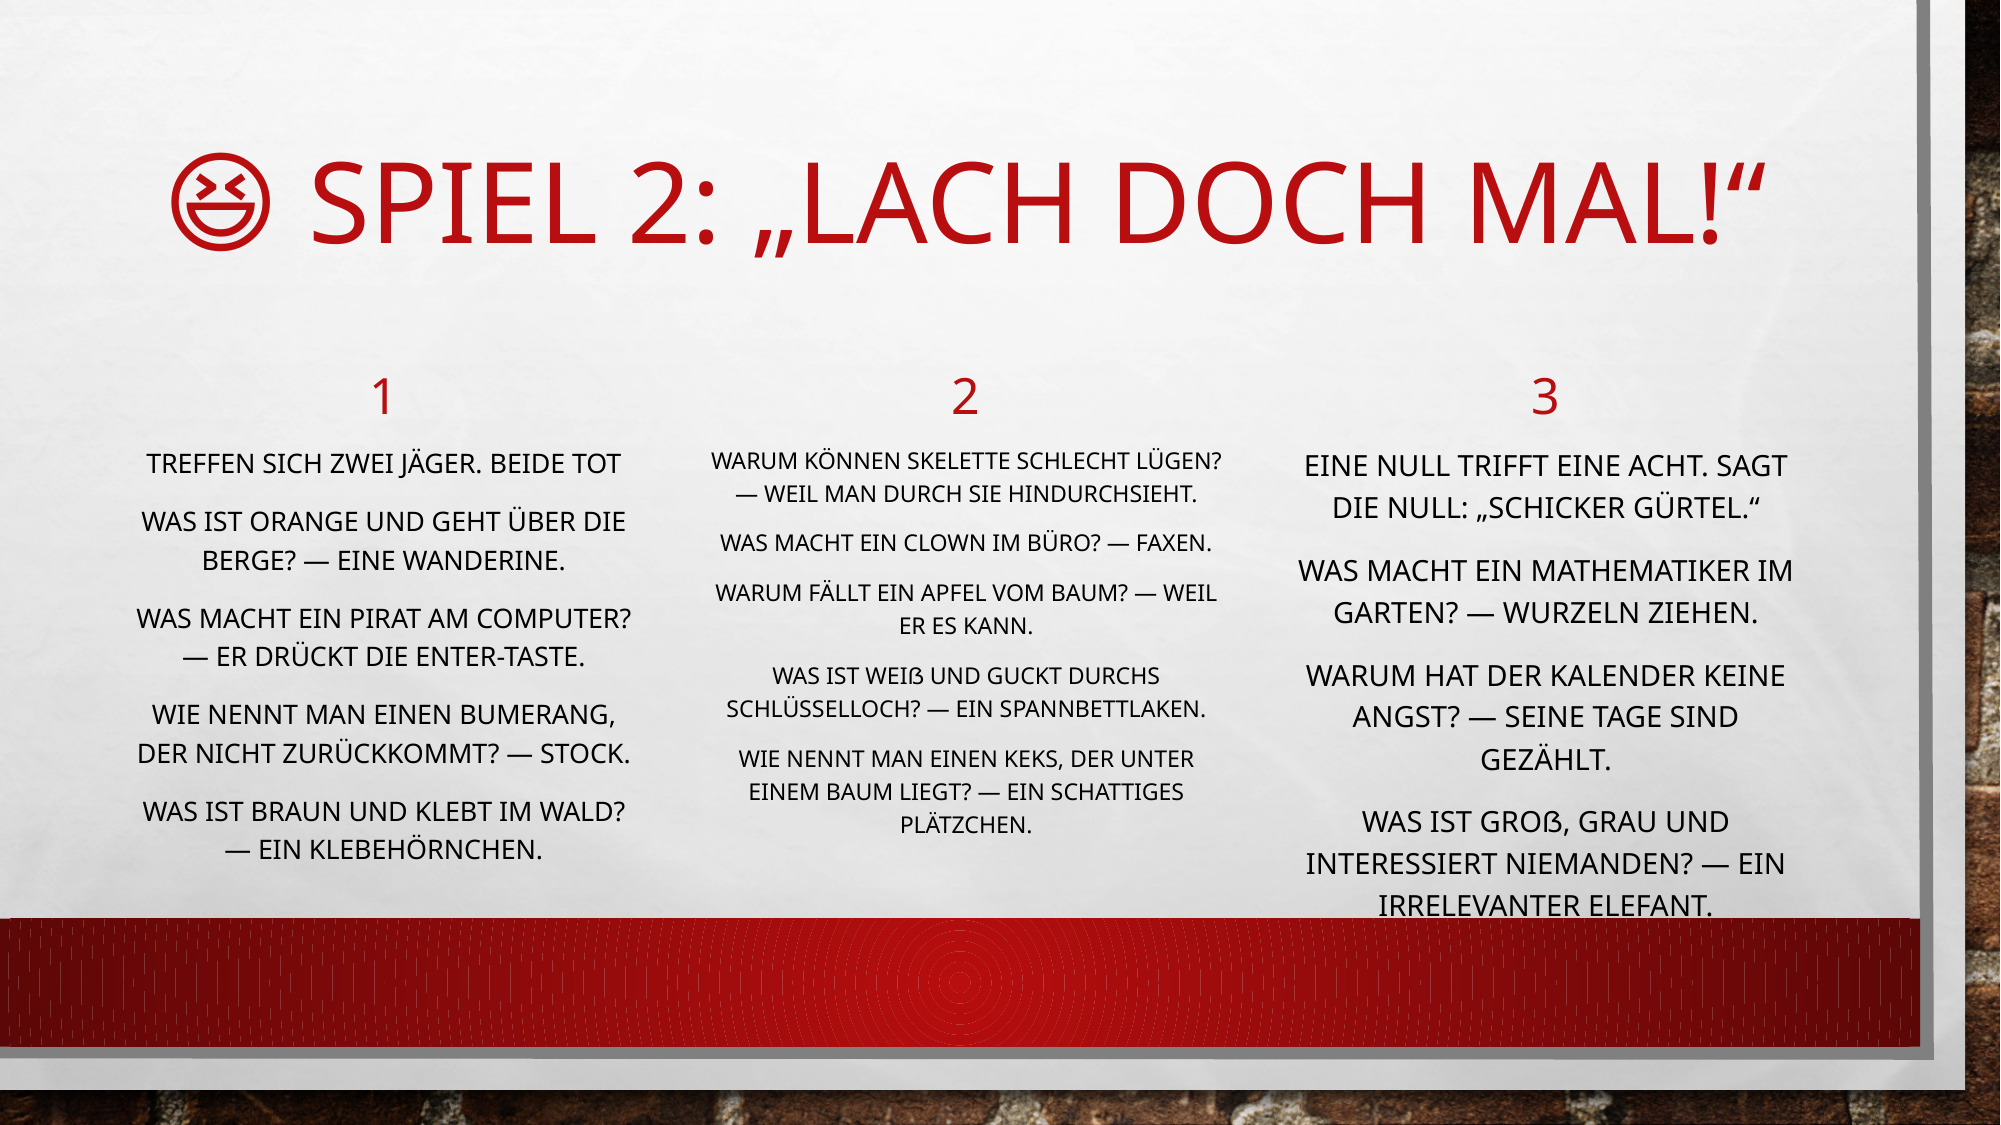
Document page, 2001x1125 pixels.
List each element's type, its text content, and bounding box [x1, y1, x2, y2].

list 1 [112, 338, 656, 432]
list Treffen sich zwei Jäger. Beide tot Was ist orange und geht über die Berge? — Eine Wanderine. Was macht ein Pirat am Computer? — Er drückt die Enter-Taste. Wie nennt man einen Bumerang, der nicht zurückkommt? — Stock. Was ist braun und klebt im Wald? — Ein Klebehörnchen. [112, 432, 656, 882]
list Warum können Skelette schlecht lügen? — Weil man durch sie hindurchsieht. Was macht ein Clown im Büro? — Faxen. Warum fällt ein Apfel vom Baum? — Weil er es kann. Was ist weiß und guckt durchs Schlüsselloch? — Ein Spannbettlaken. Wie nennt man einen Keks, der unter einem Baum liegt? — Ein schattiges Plätzchen. [694, 432, 1238, 882]
list 3 [1274, 338, 1818, 432]
picture [0, 0, 2000, 1125]
list 2 [694, 338, 1238, 432]
title 😆 Spiel 2: „Lach doch mal!“ [112, 112, 1818, 302]
list Eine Null trifft eine Acht. Sagt die Null: „Schicker Gürtel.“ Was macht ein Mathematiker im Garten? — Wurzeln ziehen. Warum hat der Kalender keine Angst? — Seine Tage sind gezählt. Was ist groß, grau und interessiert niemanden? — Ein irrelevanter Elefant. [1274, 432, 1818, 882]
